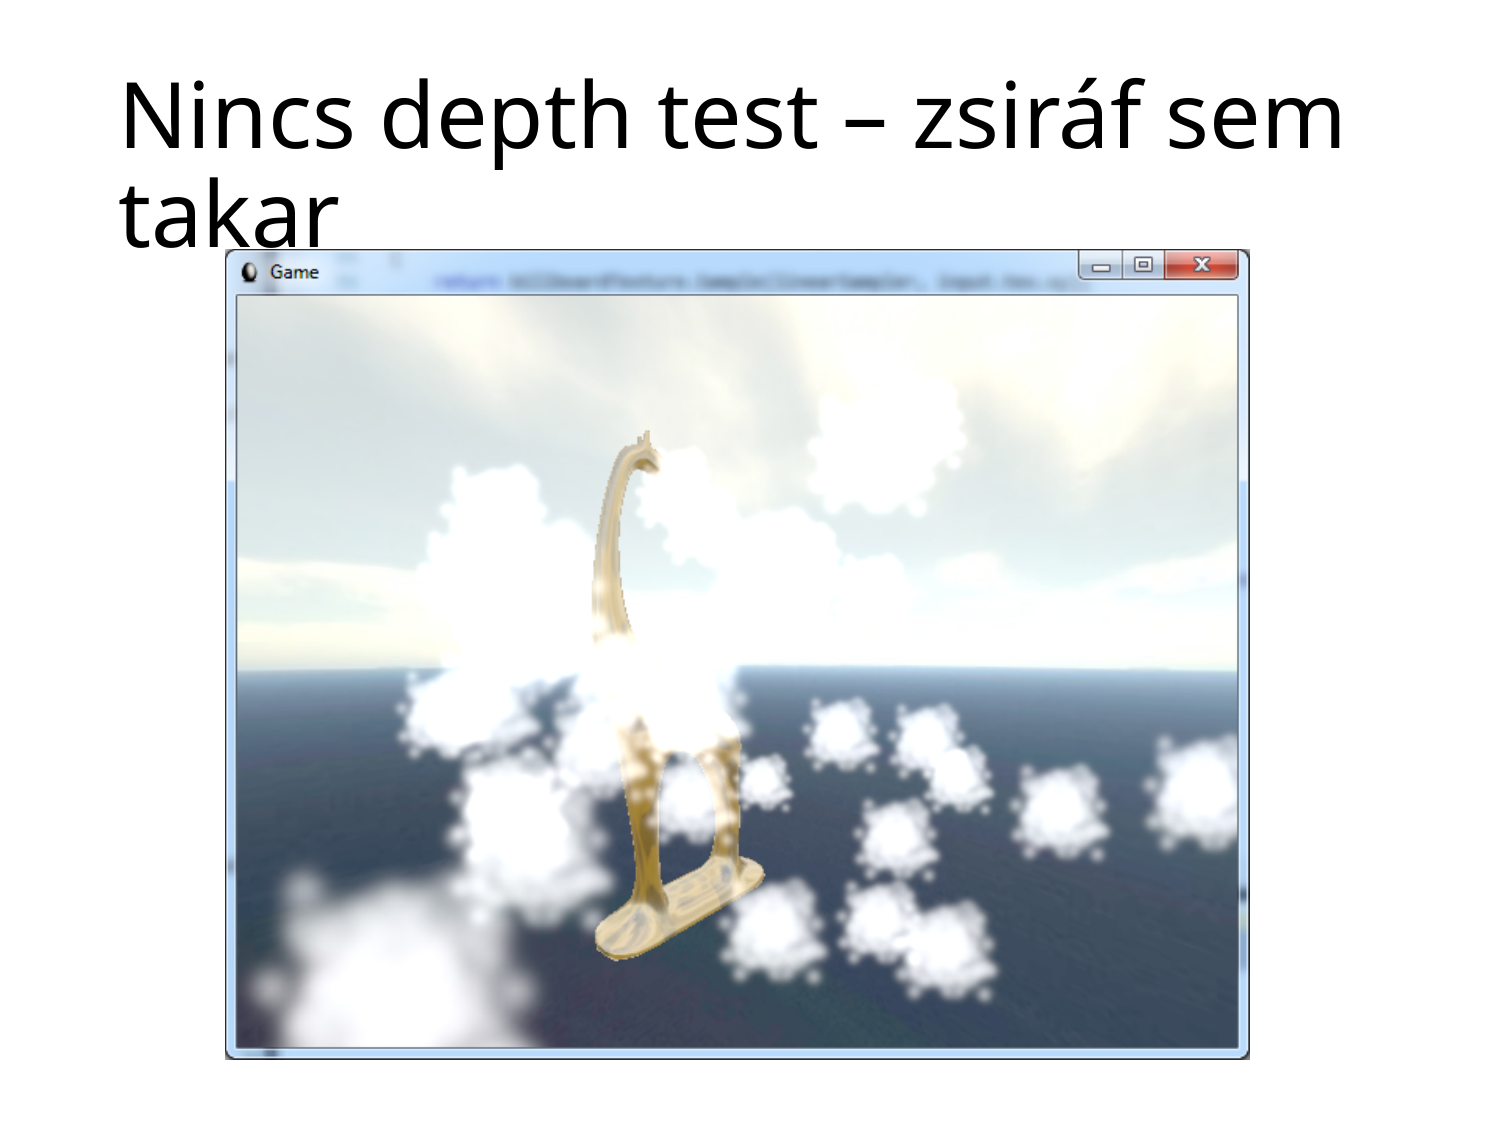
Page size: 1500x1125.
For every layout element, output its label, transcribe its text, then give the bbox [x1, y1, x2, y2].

title Nincs depth test – zsiráf sem takar [103, 59, 1397, 278]
picture [224, 249, 1250, 1060]
